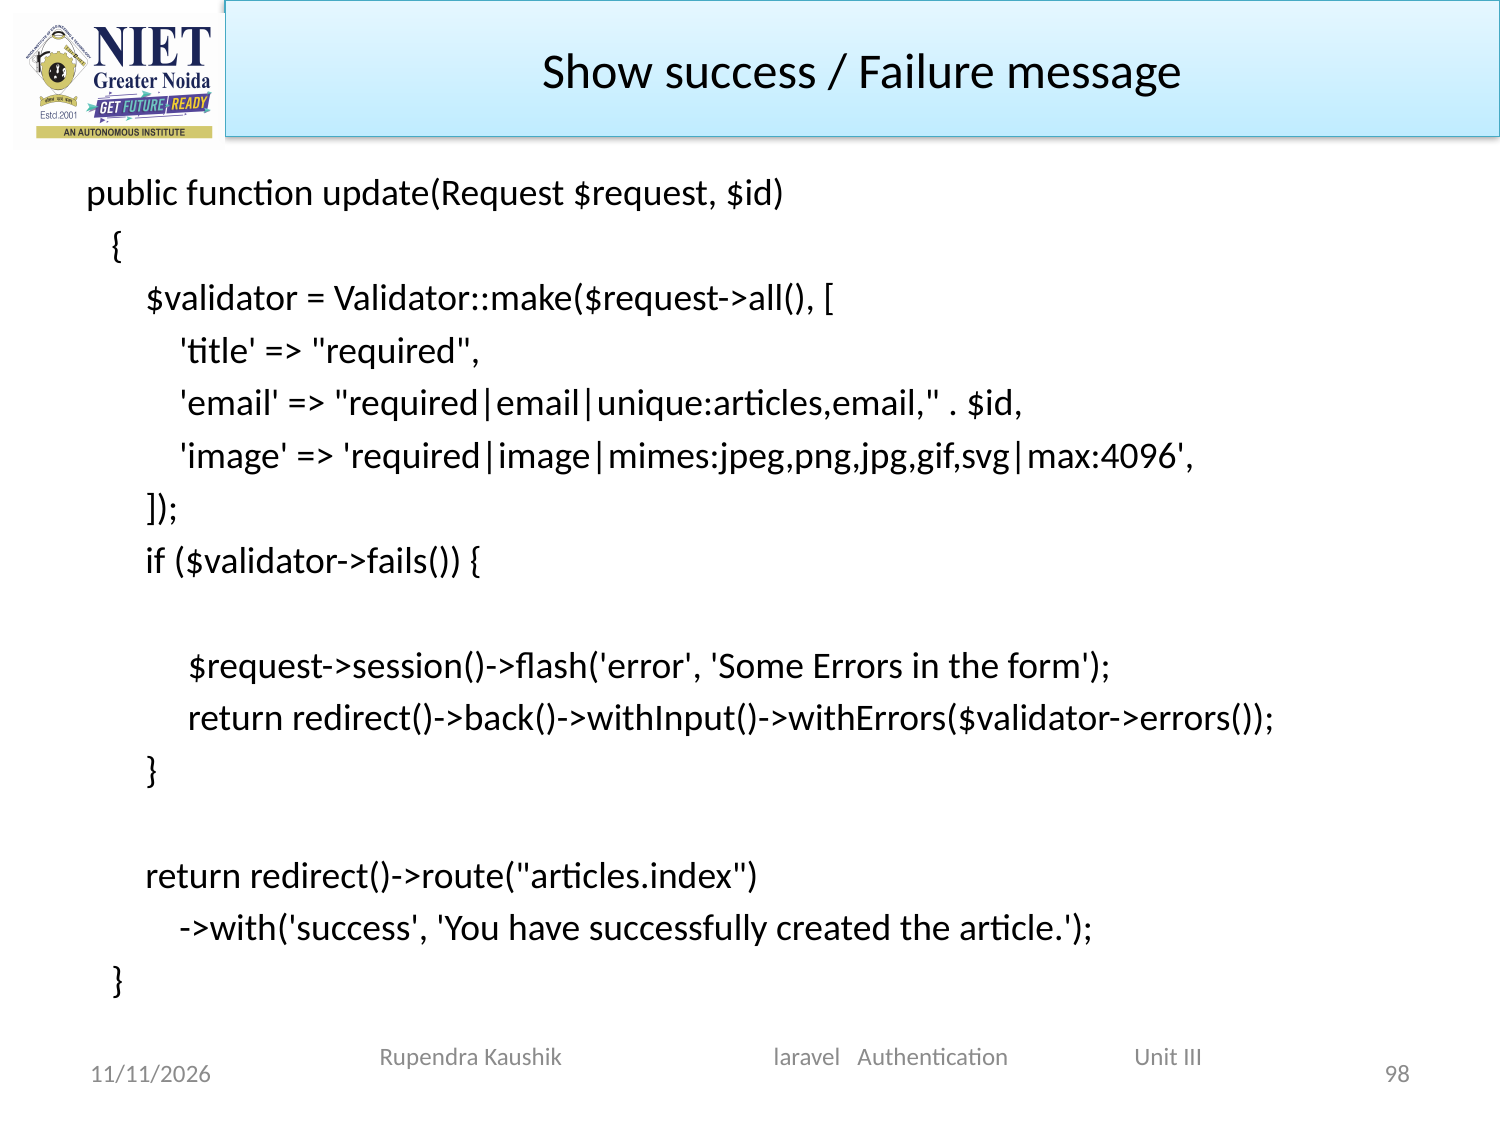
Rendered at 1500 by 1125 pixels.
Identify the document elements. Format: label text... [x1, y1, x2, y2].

picture [13, 13, 226, 151]
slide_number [75, 1042, 425, 1103]
list public function update(Request $request, $id) { $validator = Validator::make($request->all(), [ 'title' => "required", 'email' => "required|email|unique:articles,email," . $id, 'image' => 'required|image|mimes:jpeg,png,jpg,gif,svg|max:4096', ]); if ($validator->fails()) { $request->session()->flash('error', 'Some Errors in the form'); return redirect()->back()->withInput()->withErrors($validator->errors()); } return redirect()->route("articles.index") ->with('success', 'You have successfully created the article.'); } [62, 160, 1413, 1040]
text_box Show success / Failure message [224, 0, 1500, 137]
slide_number 98 [1074, 1042, 1425, 1103]
text_box Rupendra Kaushik laravel Authentication Unit III [329, 1033, 1255, 1079]
